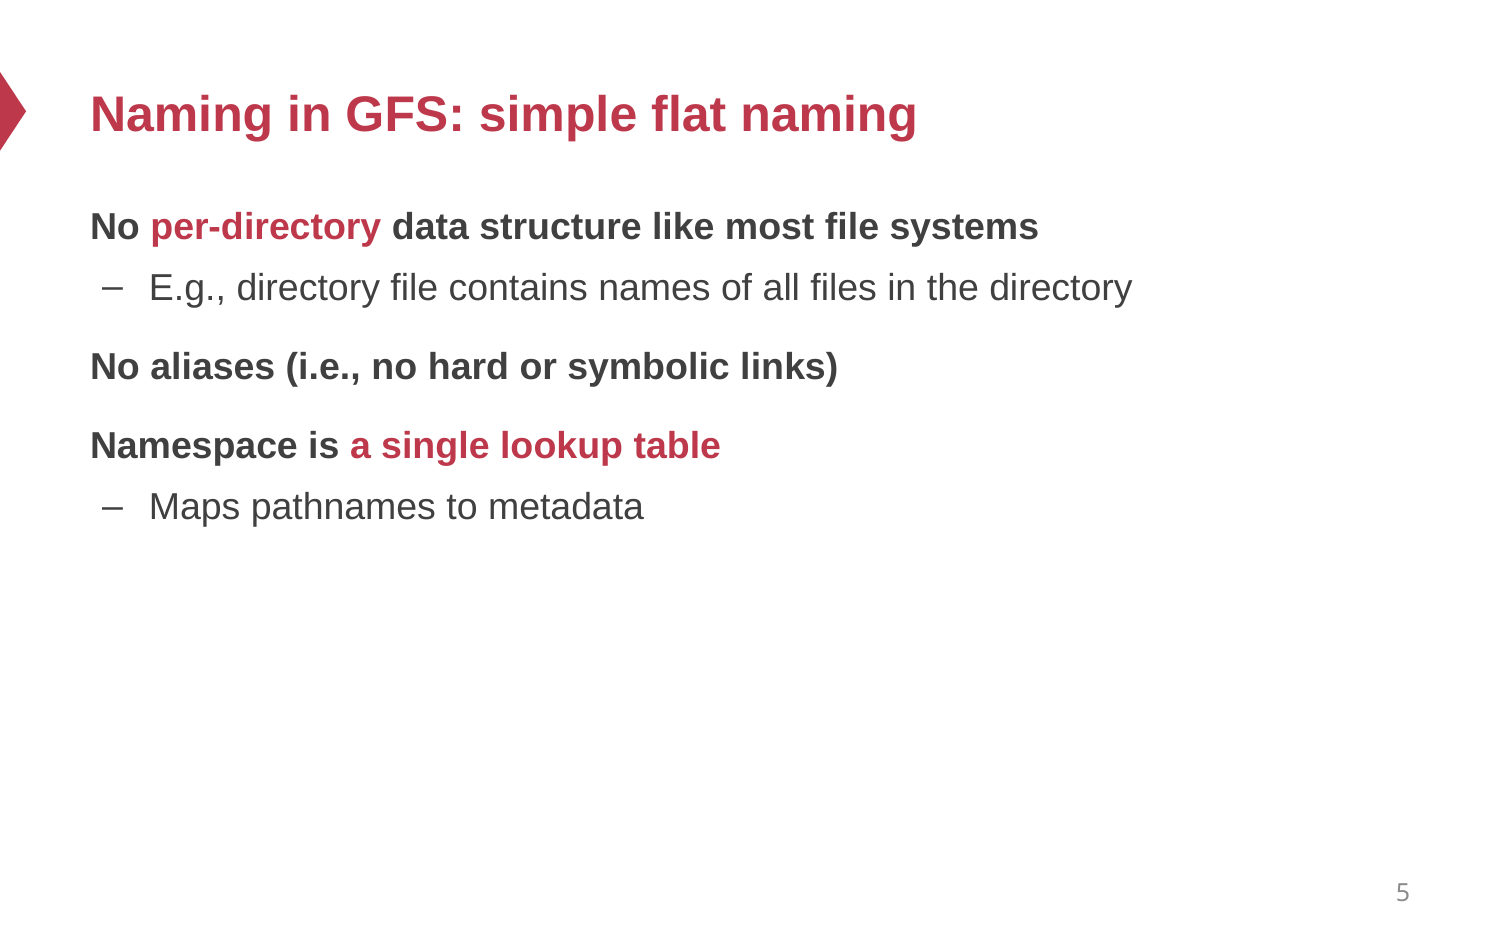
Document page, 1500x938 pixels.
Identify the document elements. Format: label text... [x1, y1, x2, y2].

title Naming in GFS: simple flat naming [75, 37, 1425, 185]
list No per-directory data structure like most file systems E.g., directory file contains names of all files in the directory No aliases (i.e., no hard or symbolic links) Namespace is a single lookup table Maps pathnames to metadata [75, 185, 1425, 804]
slide_number 5 [1074, 868, 1425, 919]
